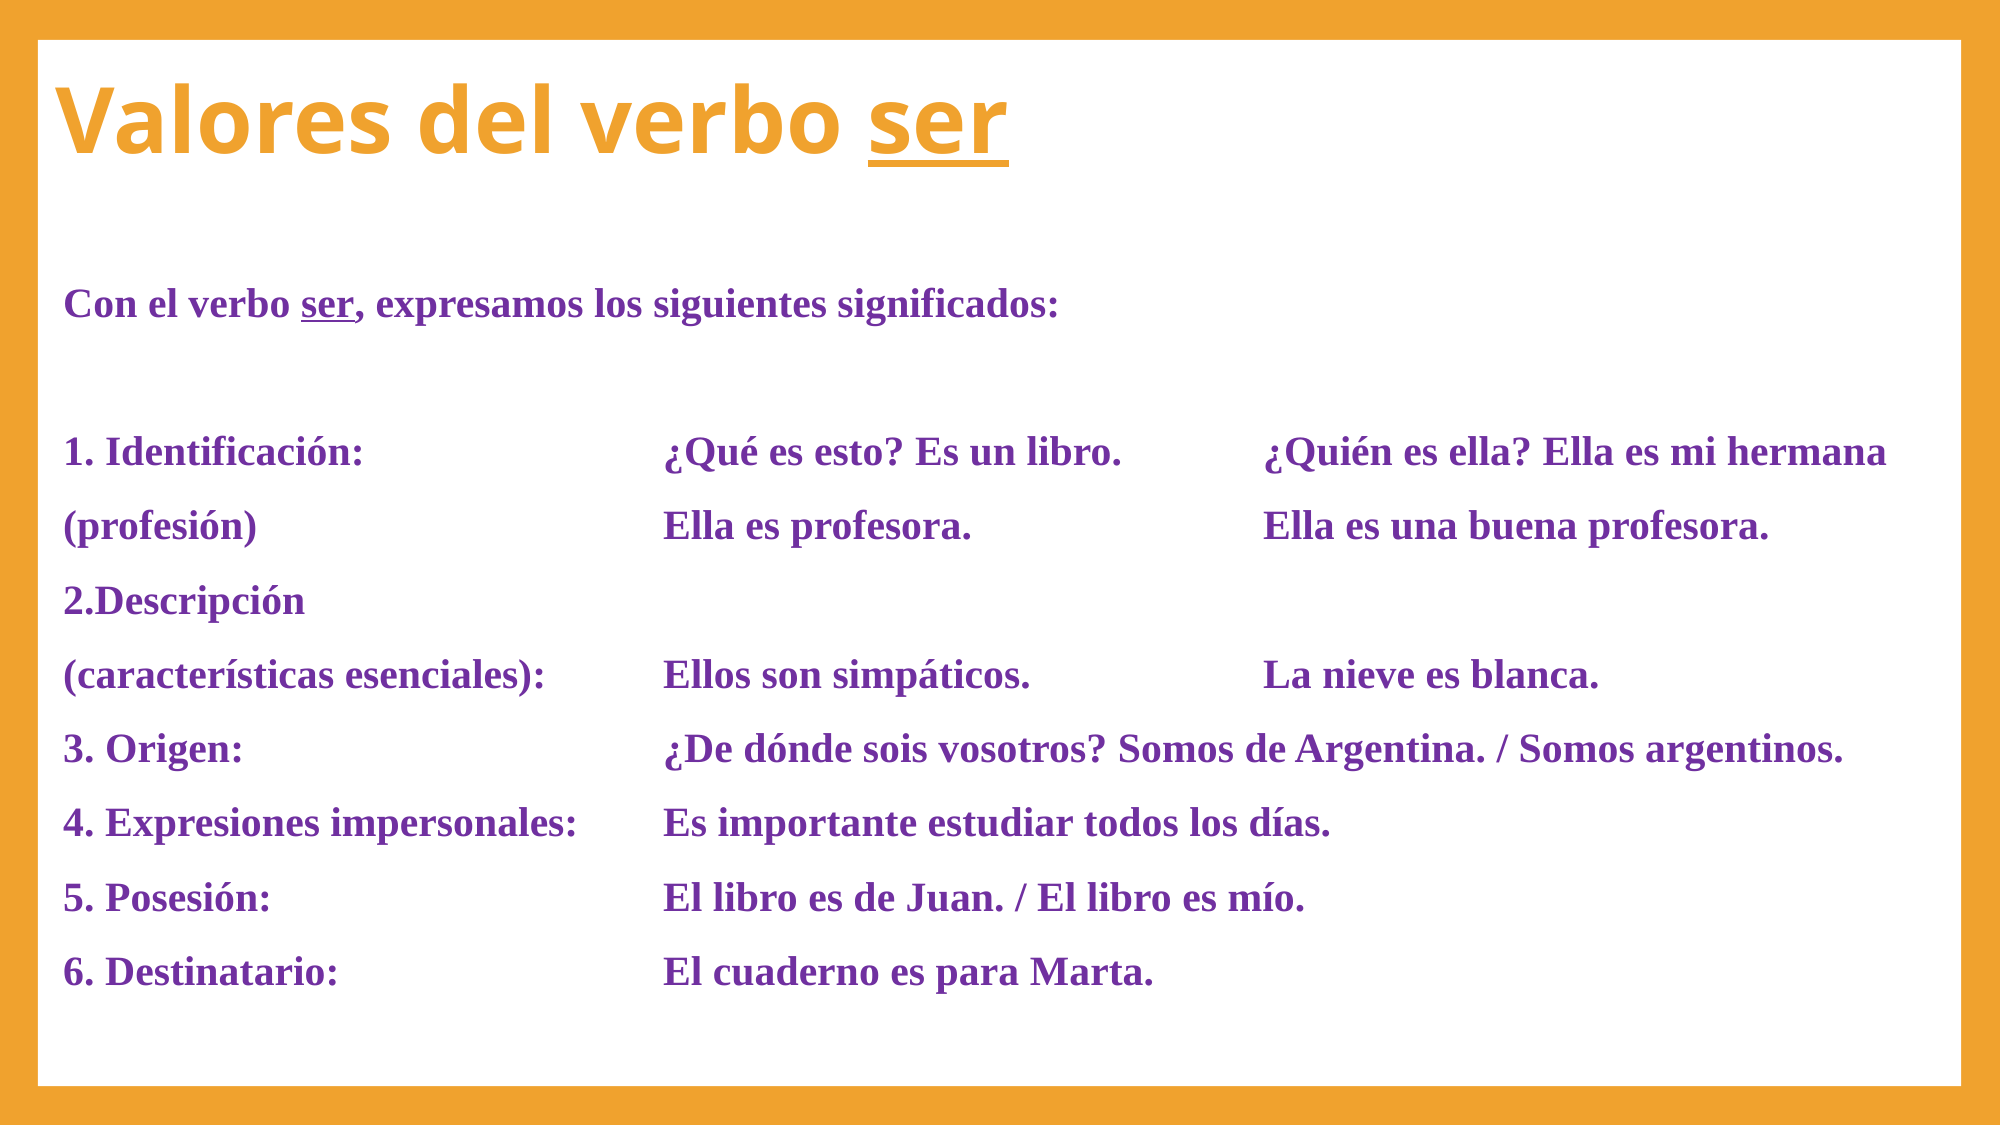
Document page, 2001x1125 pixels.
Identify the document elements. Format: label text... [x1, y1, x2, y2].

list Con el verbo ser, expresamos los siguientes significados: 1. Identificación: ¿Qué es esto? Es un libro. ¿Quién es ella? Ella es mi hermana (profesión) Ella es profesora. Ella es una buena profesora. 2.Descripción (características esenciales): Ellos son simpáticos. La nieve es blanca. 3. Origen: ¿De dónde sois vosotros? Somos de Argentina. / Somos argentinos. 4. Expresiones impersonales: Es importante estudiar todos los días. 5. Posesión: El libro es de Juan. / El libro es mío. 6. Destinatario: El cuaderno es para Marta. [40, 204, 1956, 1099]
title Valores del verbo ser [40, 56, 1956, 191]
